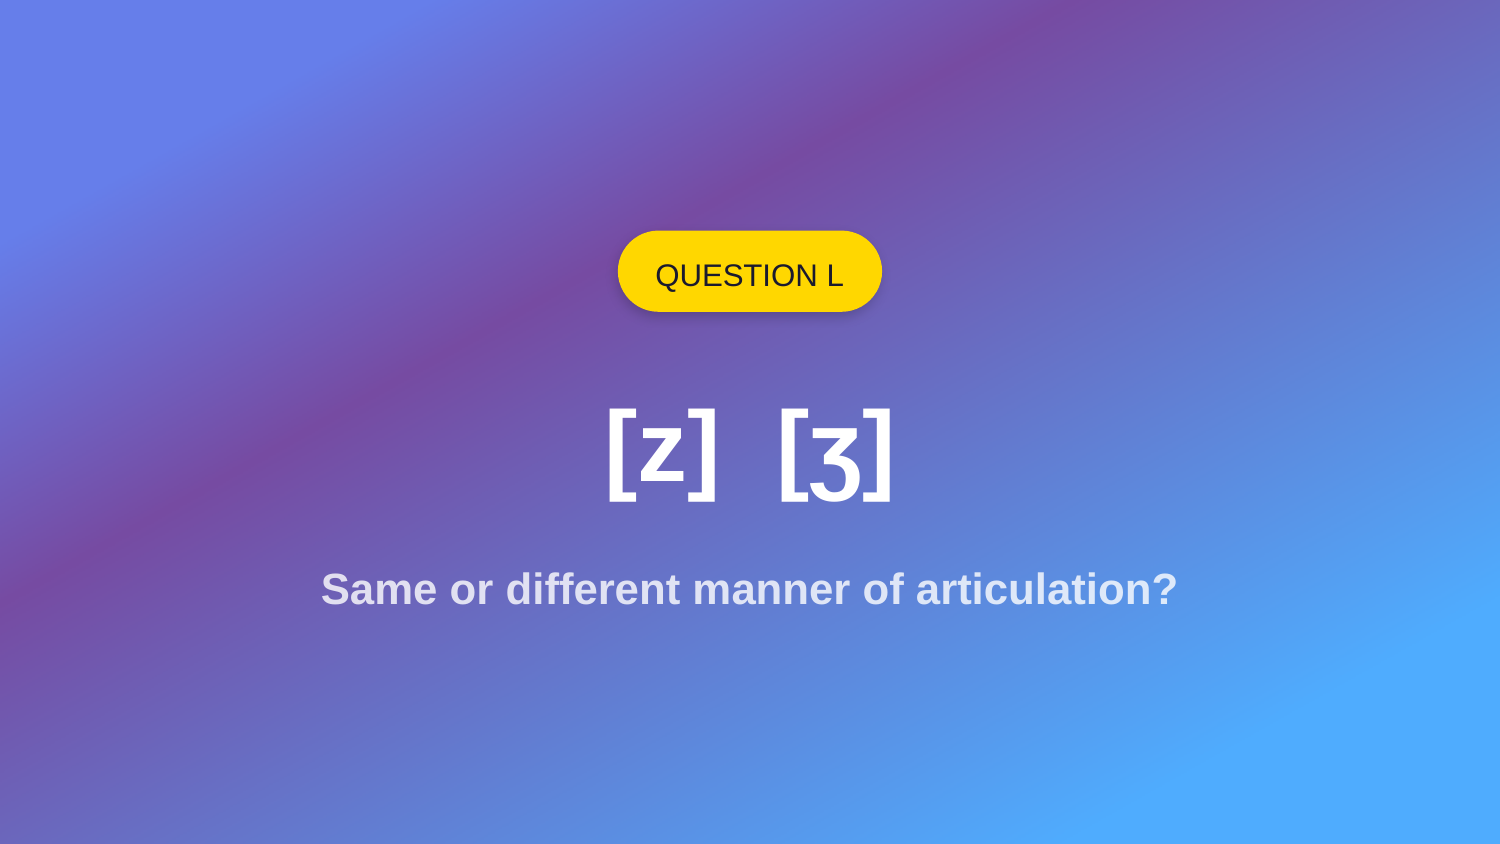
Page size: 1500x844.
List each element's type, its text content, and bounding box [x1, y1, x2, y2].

text_box QUESTION L [653, 249, 847, 294]
text_box Same or different manner of articulation? [312, 551, 1188, 614]
text_box [z] [ʒ] [570, 361, 929, 502]
picture [0, 0, 1500, 844]
text_box [617, 230, 883, 312]
